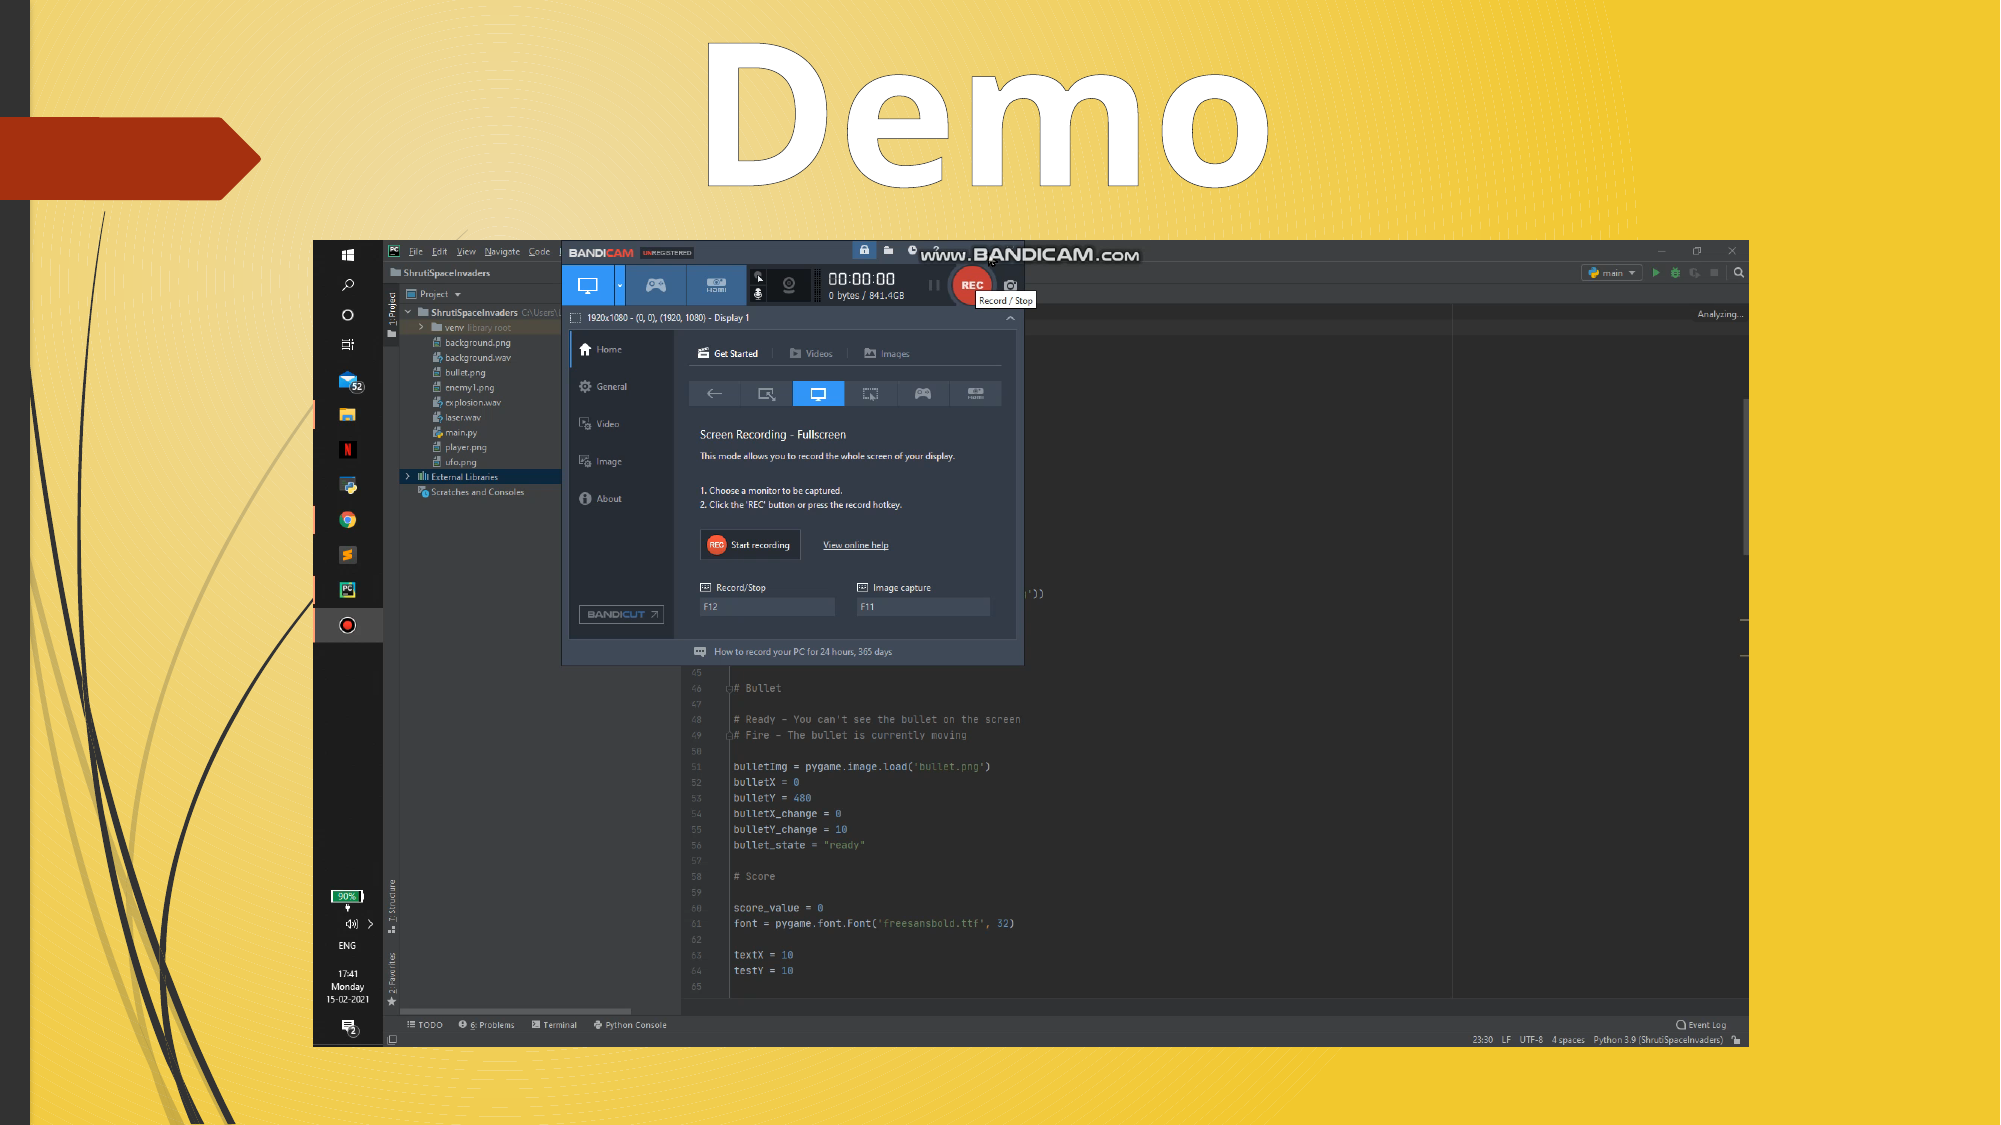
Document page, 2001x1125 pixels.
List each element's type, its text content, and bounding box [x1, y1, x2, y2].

text_box Demo [312, 0, 1655, 234]
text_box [312, 238, 1750, 1048]
